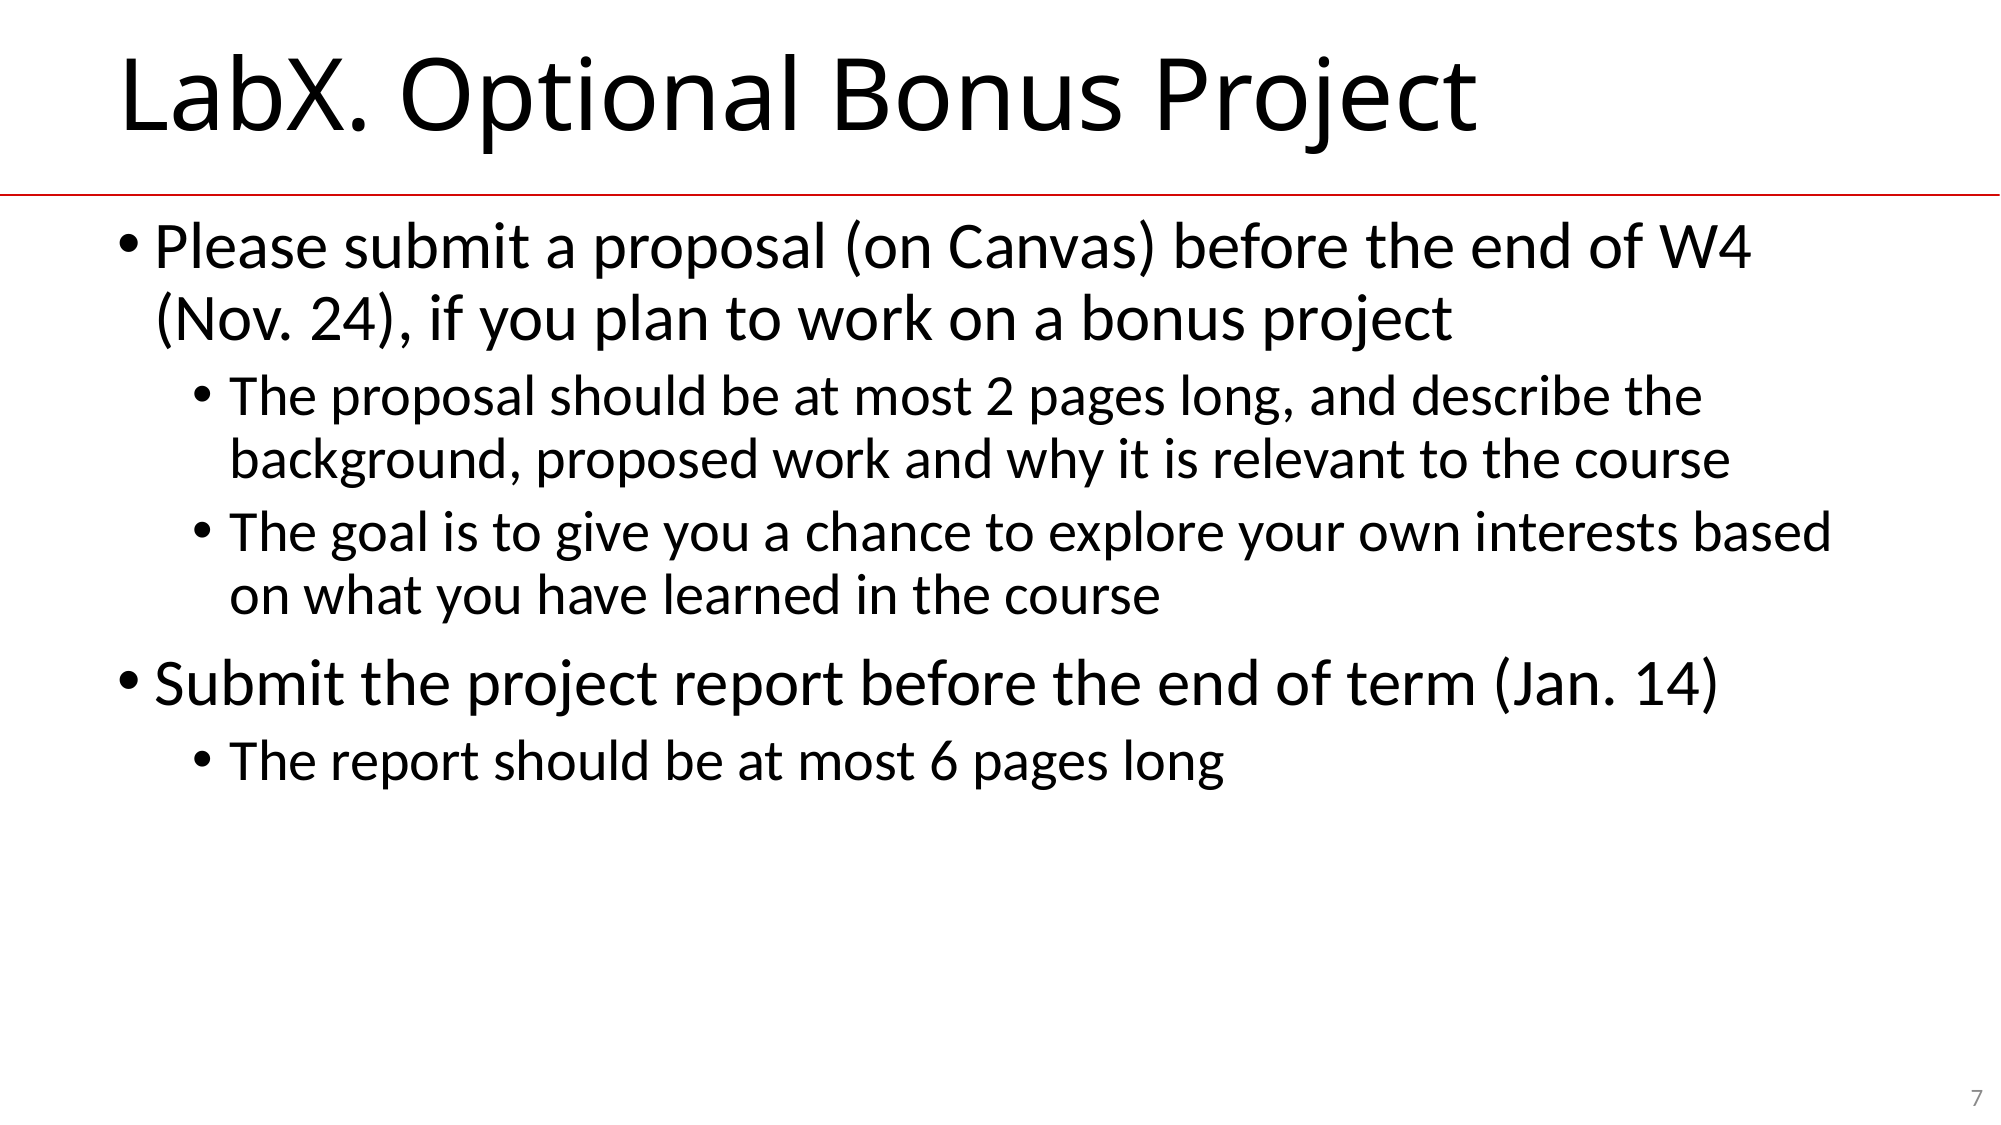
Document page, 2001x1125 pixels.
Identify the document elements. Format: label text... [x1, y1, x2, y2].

list Please submit a proposal (on Canvas) before the end of W4 (Nov. 24), if you plan to work on a bonus project The proposal should be at most 2 pages long, and describe the background, proposed work and why it is relevant to the course The goal is to give you a chance to explore your own interests based on what you have learned in the course Submit the project report before the end of term (Jan. 14) The report should be at most 6 pages long [102, 203, 1899, 1056]
slide_number 7 [1548, 1066, 1999, 1125]
title LabX. Optional Bonus Project [102, 10, 1899, 186]
